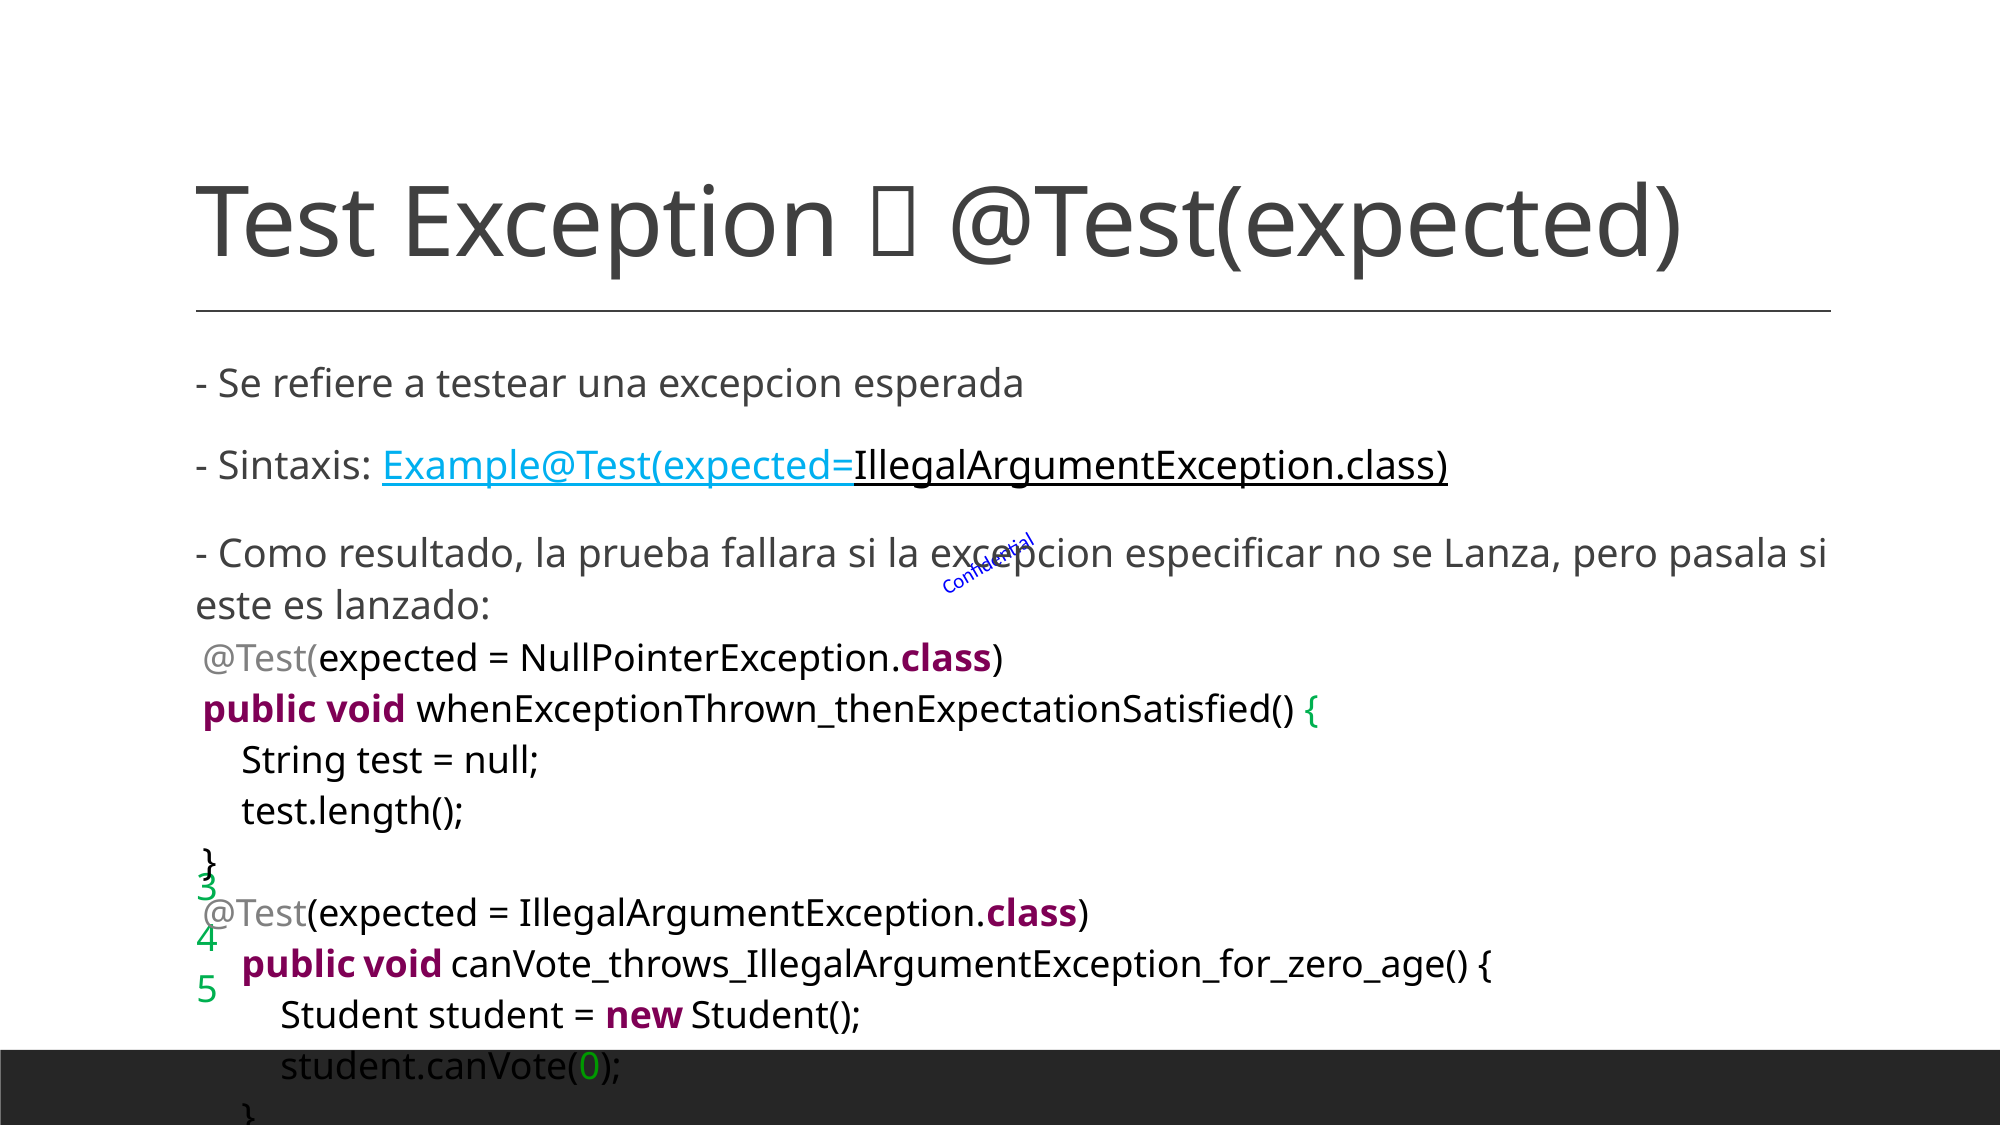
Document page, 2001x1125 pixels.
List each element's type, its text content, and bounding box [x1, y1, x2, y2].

table_header @Test(expected = NullPointerException.class) public void whenExceptionThrown_thenExpectationSatisfied() { String test = null; test.length(); } @Test(expected = IllegalArgumentException.class) public void canVote_throws_IllegalArgumentException_for_zero_age() { Student student = new Student(); student.canVote(0); } [202, 631, 1848, 1125]
title Test Exception  @Test(expected) [180, 47, 1830, 285]
table_header 3 4 5 [196, 631, 202, 1125]
list - Se refiere a testear una excepcion esperada - Sintaxis: Example@Test(expected=IllegalArgumentException.class) - Como resultado, la prueba fallara si la excepcion especificar no se Lanza, pero pasala si este es lanzado: [180, 345, 1830, 1048]
